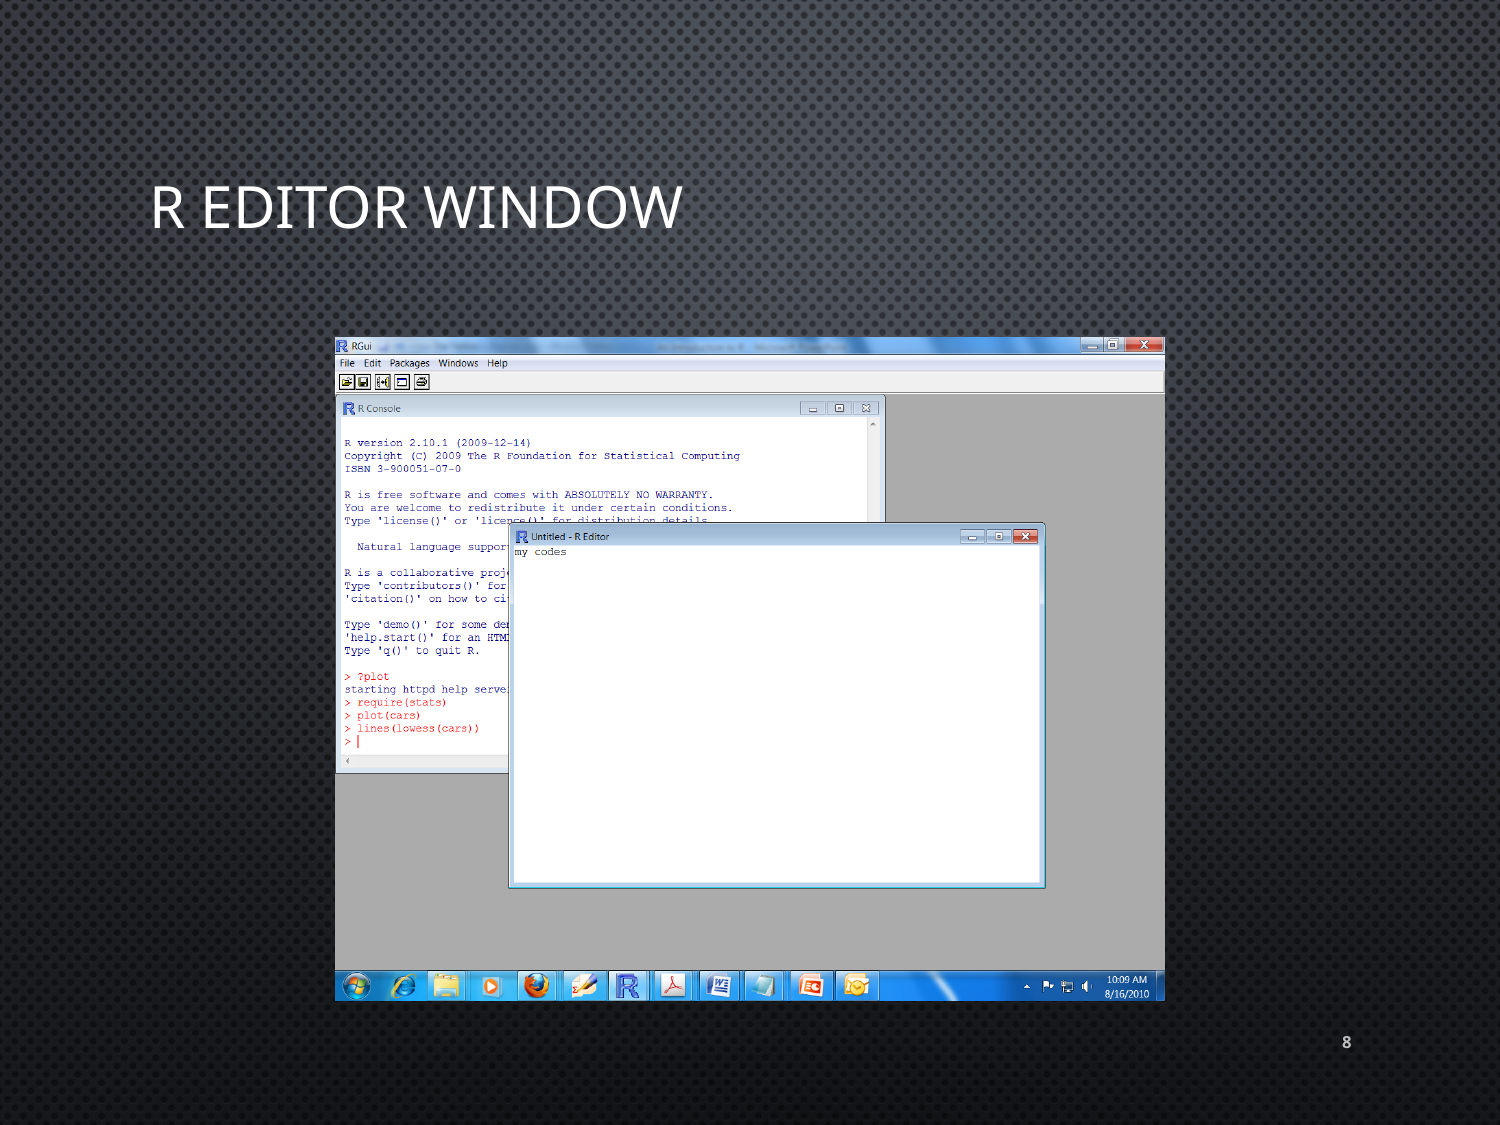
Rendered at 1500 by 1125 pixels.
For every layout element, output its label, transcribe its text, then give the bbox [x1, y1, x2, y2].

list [335, 337, 1165, 1002]
title R Editor window [134, 97, 1367, 314]
slide_number 8 [1298, 1013, 1367, 1074]
